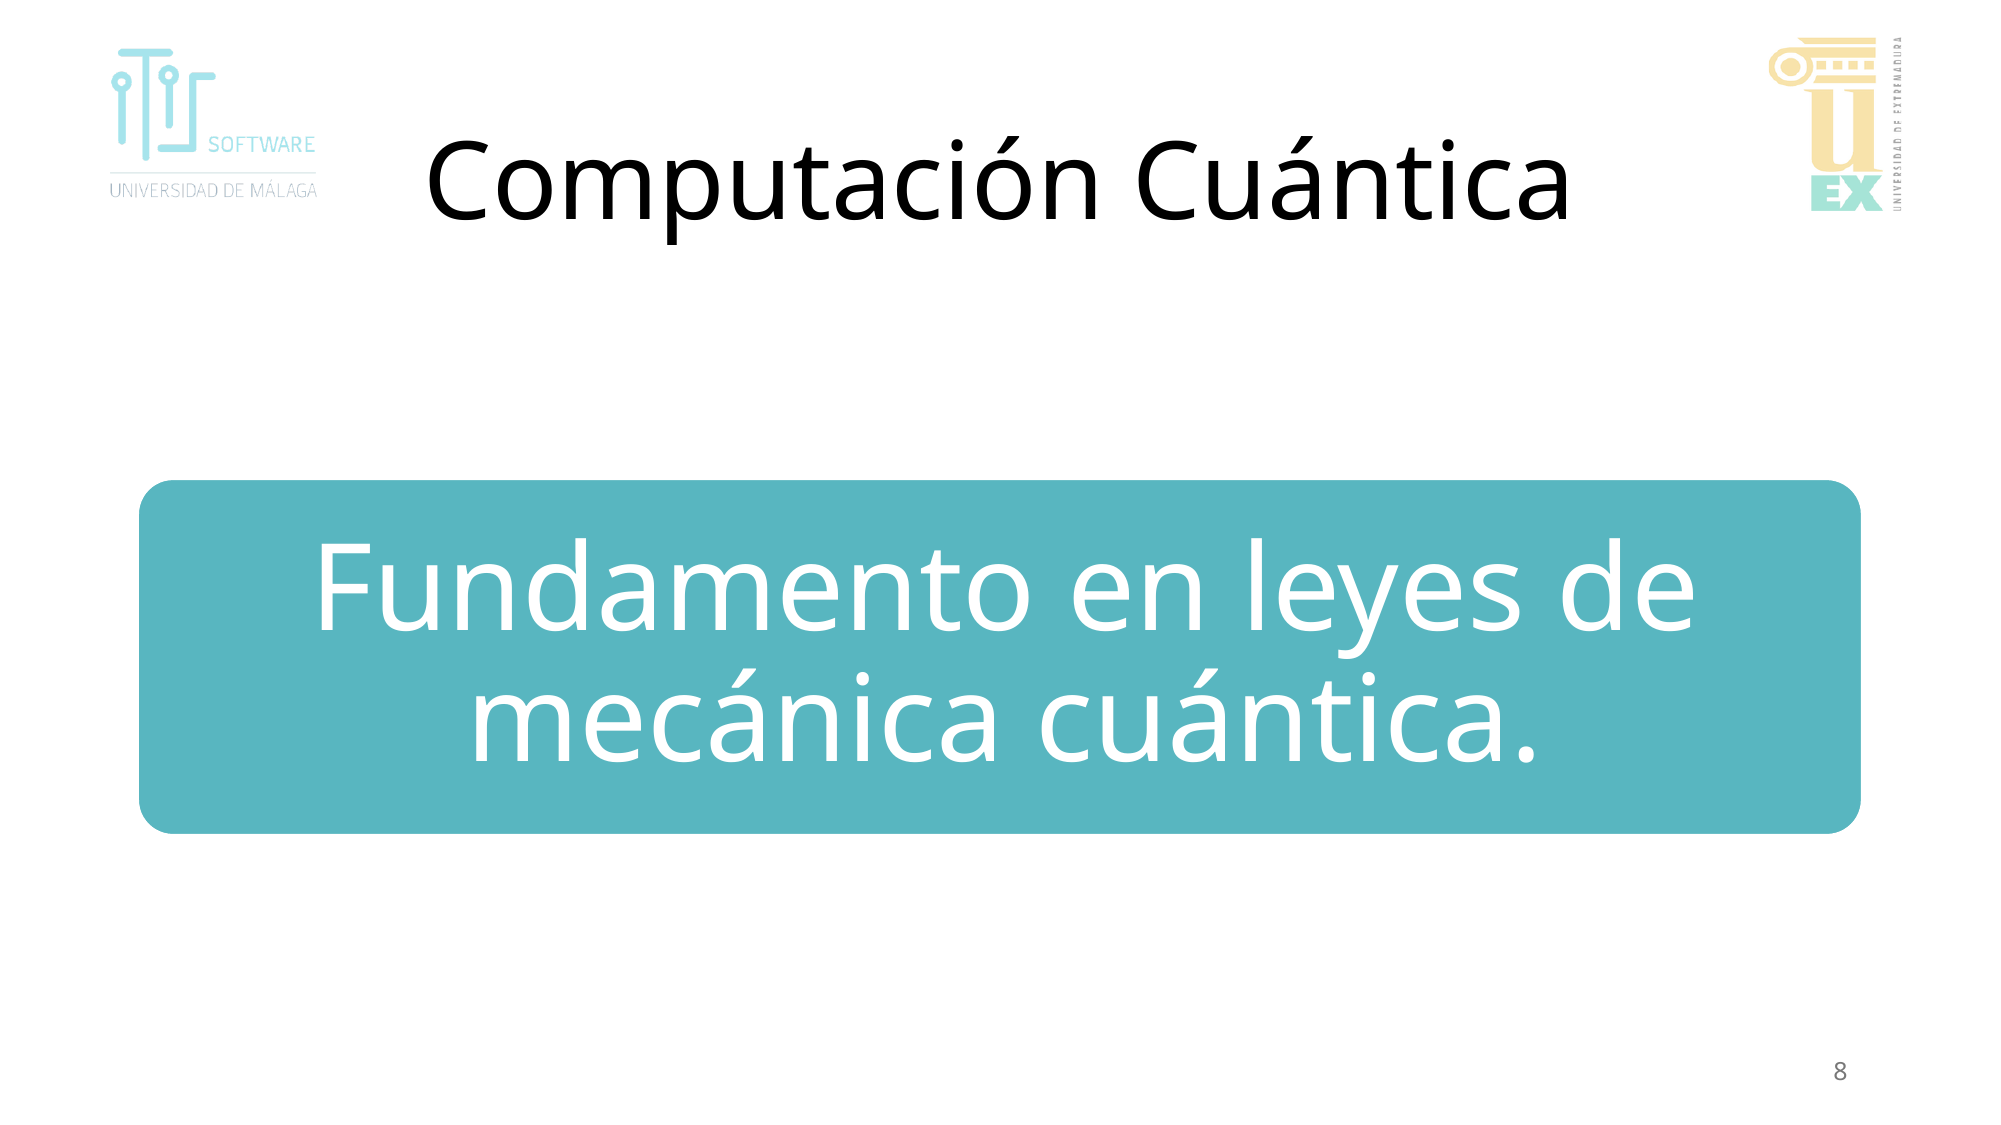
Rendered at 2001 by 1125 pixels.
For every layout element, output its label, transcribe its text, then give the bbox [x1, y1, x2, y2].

text_box [1768, 37, 1902, 211]
picture [98, 37, 327, 212]
title Computación Cuántica [137, 91, 1863, 278]
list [136, 299, 1863, 1015]
slide_number 8 [1412, 1042, 1863, 1103]
